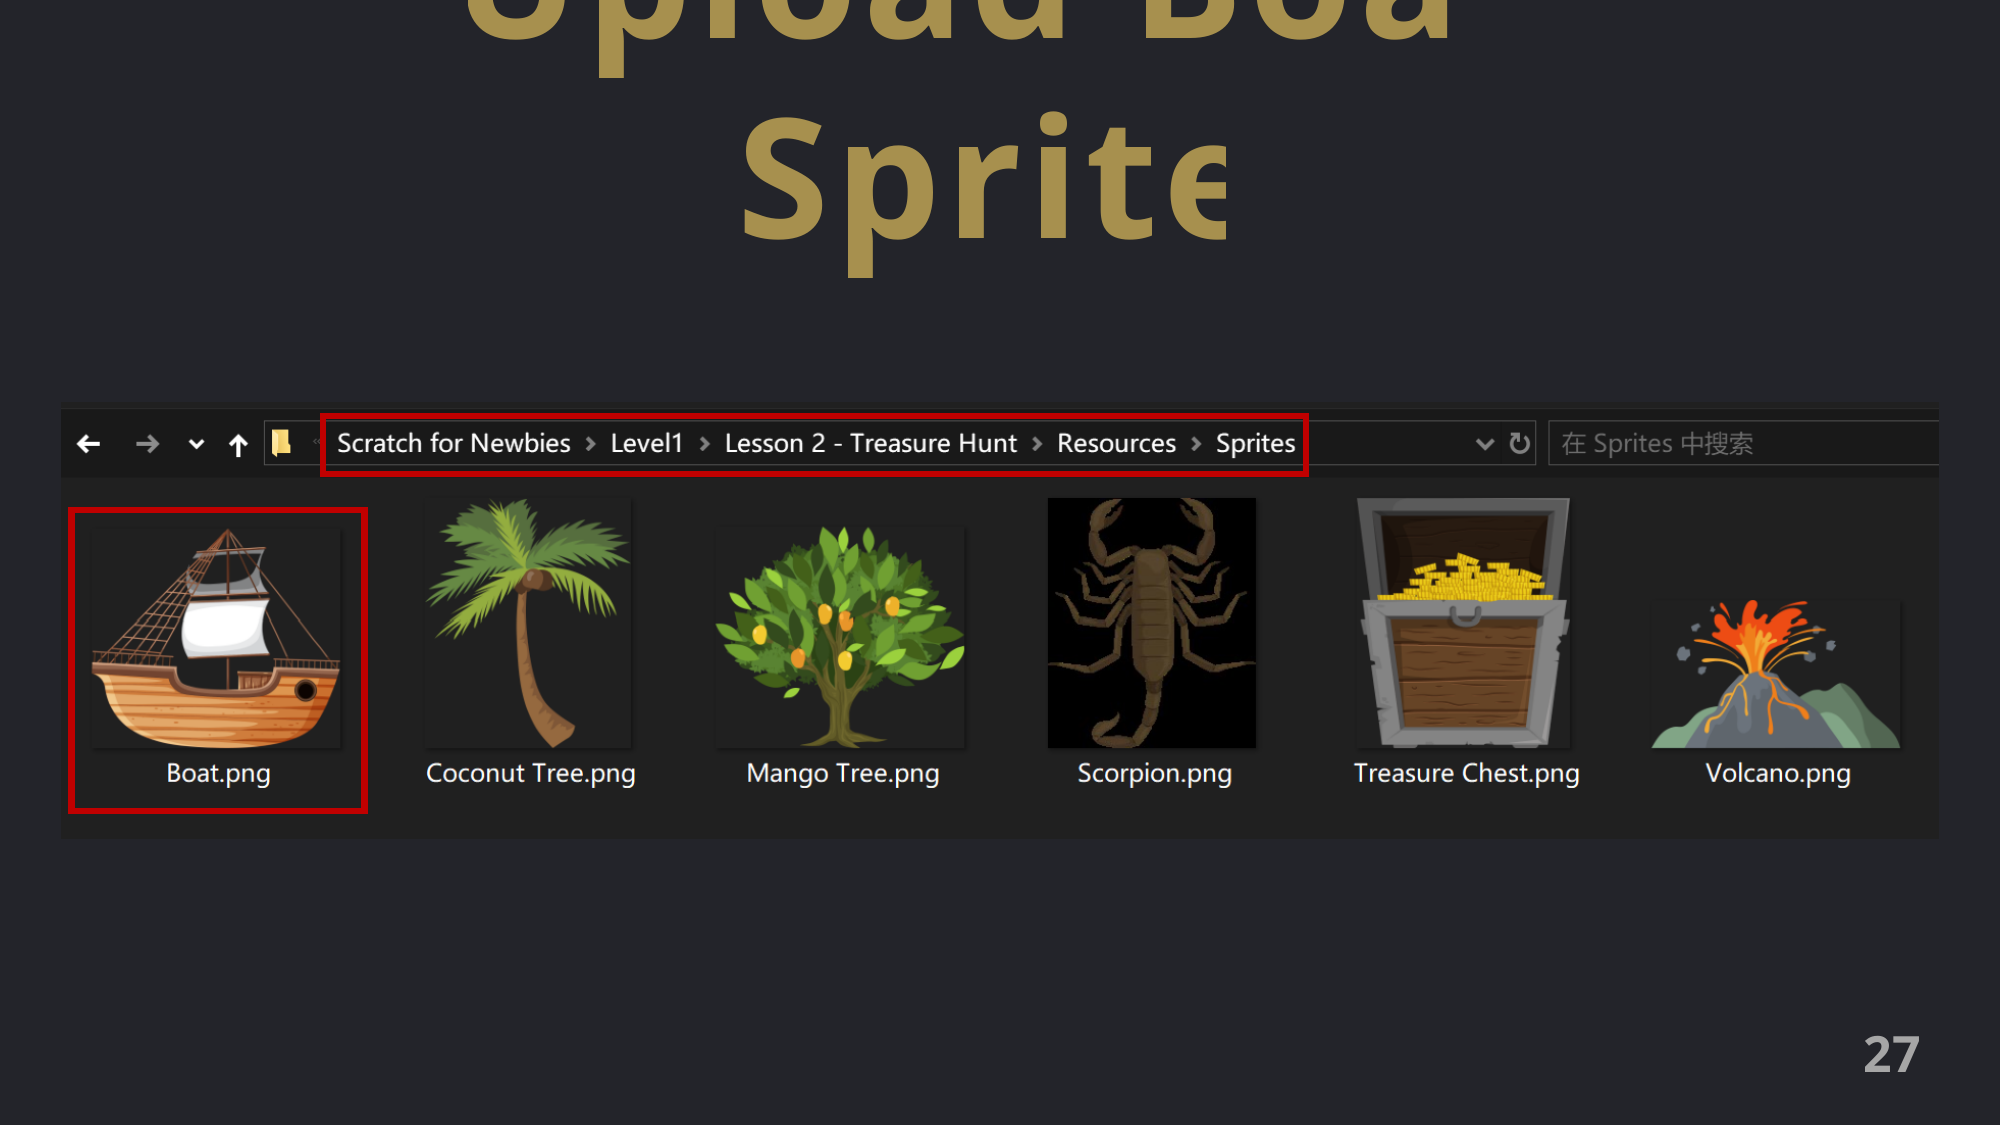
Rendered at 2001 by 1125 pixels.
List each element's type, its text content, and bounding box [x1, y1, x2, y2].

text_box Upload Boat Sprite [364, 23, 1636, 287]
slide_number 27 [1485, 1026, 1936, 1087]
picture [61, 402, 1939, 839]
text_box [0, 0, 2000, 1125]
